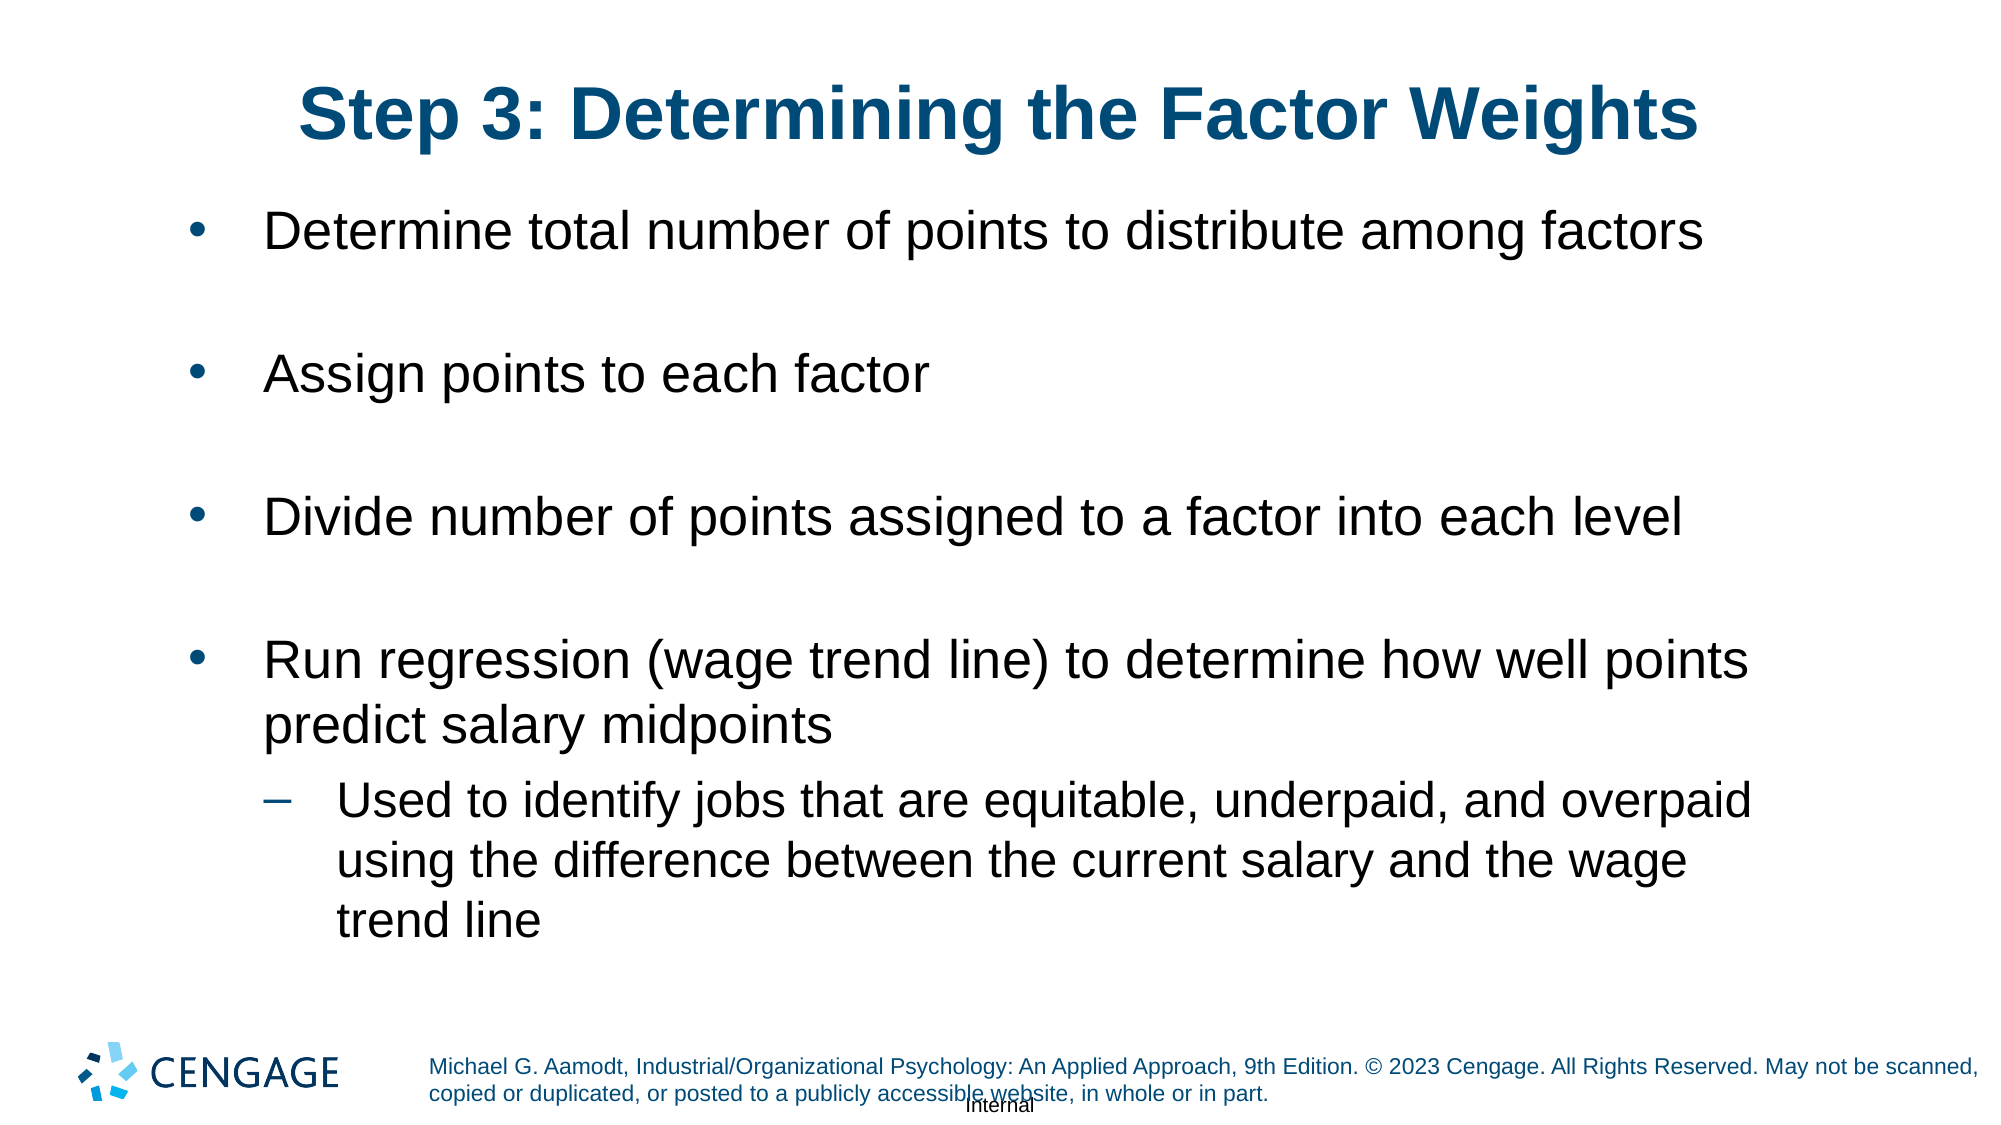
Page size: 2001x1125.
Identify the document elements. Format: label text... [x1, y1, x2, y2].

title Step 3: Determining the Factor Weights [137, 59, 1863, 171]
list Determine total number of points to distribute among factors Assign points to each factor Divide number of points assigned to a factor into each level Run regression (wage trend line) to determine how well points predict salary midpoints Used to identify jobs that are equitable, underpaid, and overpaid using the difference between the current salary and the wage trend line [188, 195, 1812, 930]
picture [78, 1042, 338, 1101]
